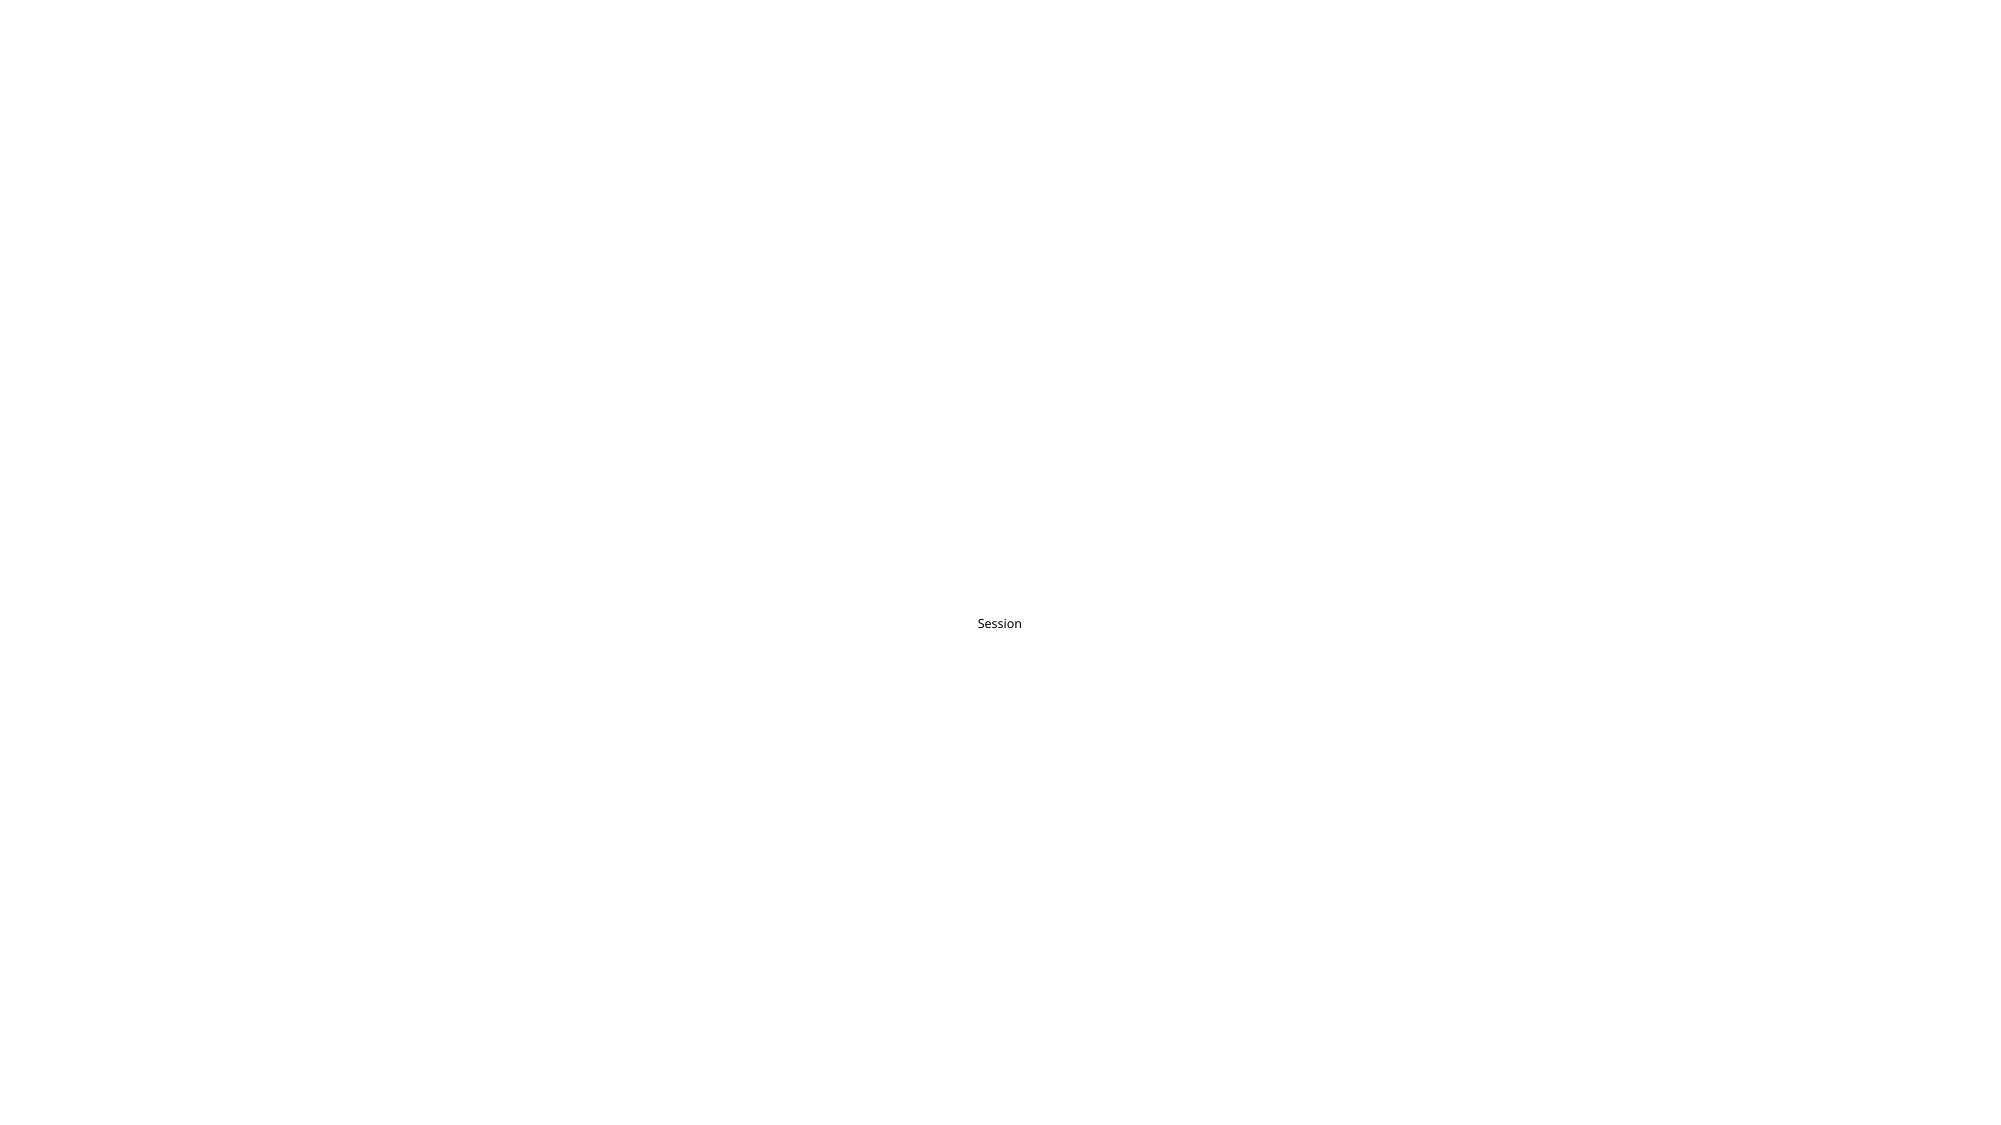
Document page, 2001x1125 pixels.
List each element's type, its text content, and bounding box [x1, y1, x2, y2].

title Session [671, 485, 1329, 640]
